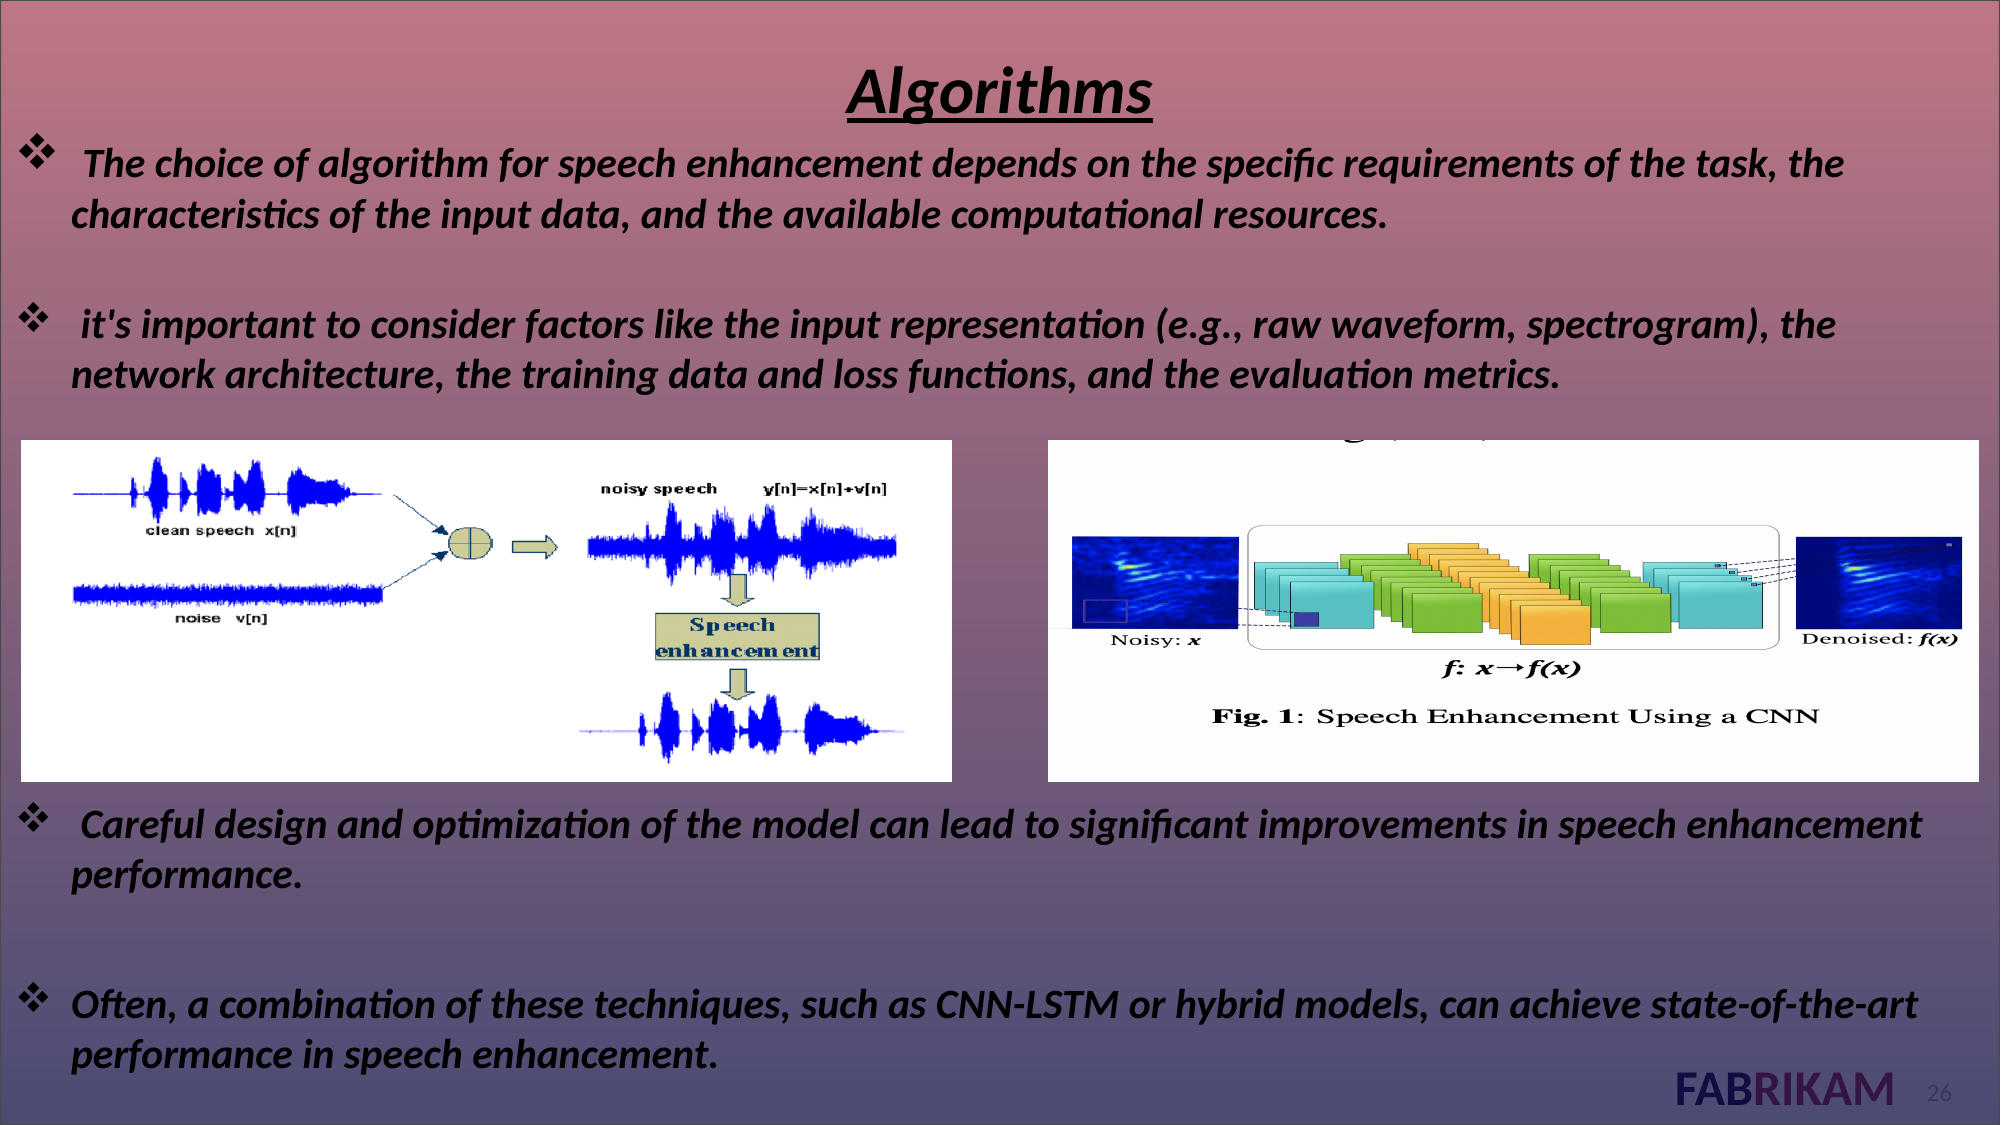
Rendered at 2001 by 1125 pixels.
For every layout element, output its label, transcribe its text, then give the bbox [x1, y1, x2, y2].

picture [1048, 440, 1979, 782]
text_box Algorithms The choice of algorithm for speech enhancement depends on the specific requirements of the task, the characteristics of the input data, and the available computational resources. it's important to consider factors like the input representation (e.g., raw waveform, spectrogram), the network architecture, the training data and loss functions, and the evaluation metrics. Careful design and optimization of the model can lead to significant improvements in speech enhancement performance. Often, a combination of these techniques, such as CNN-LSTM or hybrid models, can achieve state-of-the-art performance in speech enhancement. [0, 0, 2000, 1125]
picture [21, 440, 952, 782]
